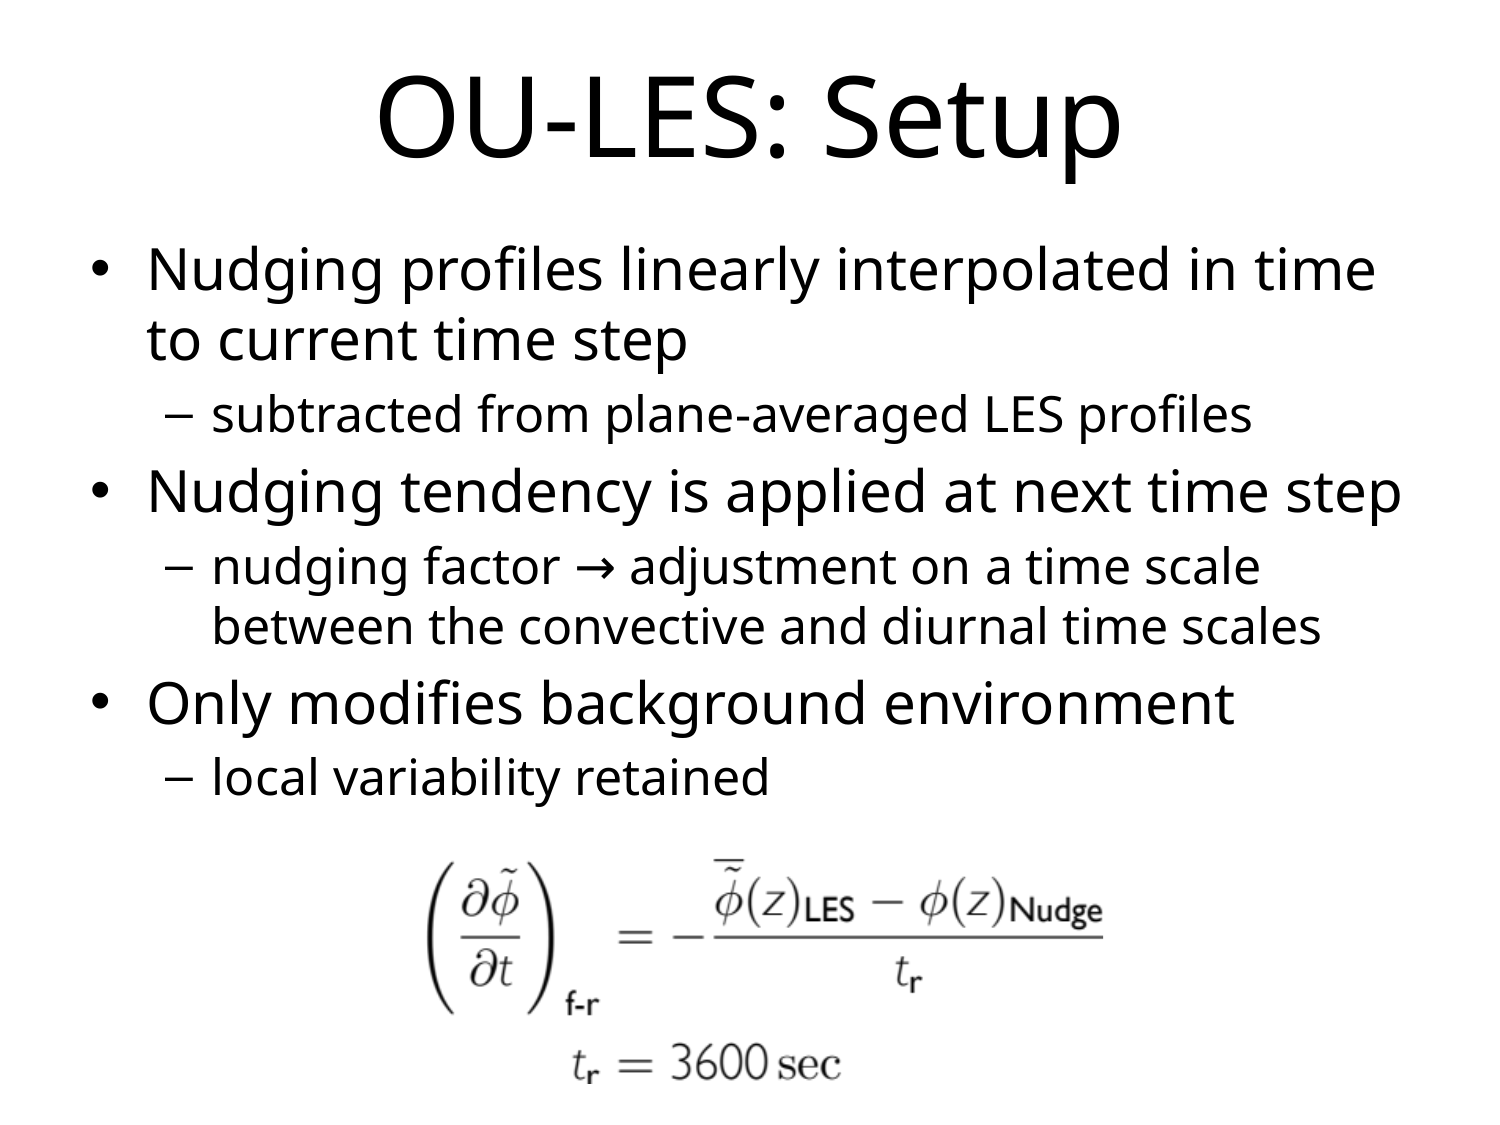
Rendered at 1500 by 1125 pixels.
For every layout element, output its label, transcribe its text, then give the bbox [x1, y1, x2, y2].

picture [425, 857, 1104, 1084]
list Nudging profiles linearly interpolated in time to current time step subtracted from plane-averaged LES profiles Nudging tendency is applied at next time step nudging factor → adjustment on a time scale between the convective and diurnal time scales Only modifies background environment local variability retained [75, 224, 1425, 1084]
title OU-LES: Setup [0, 0, 1500, 225]
